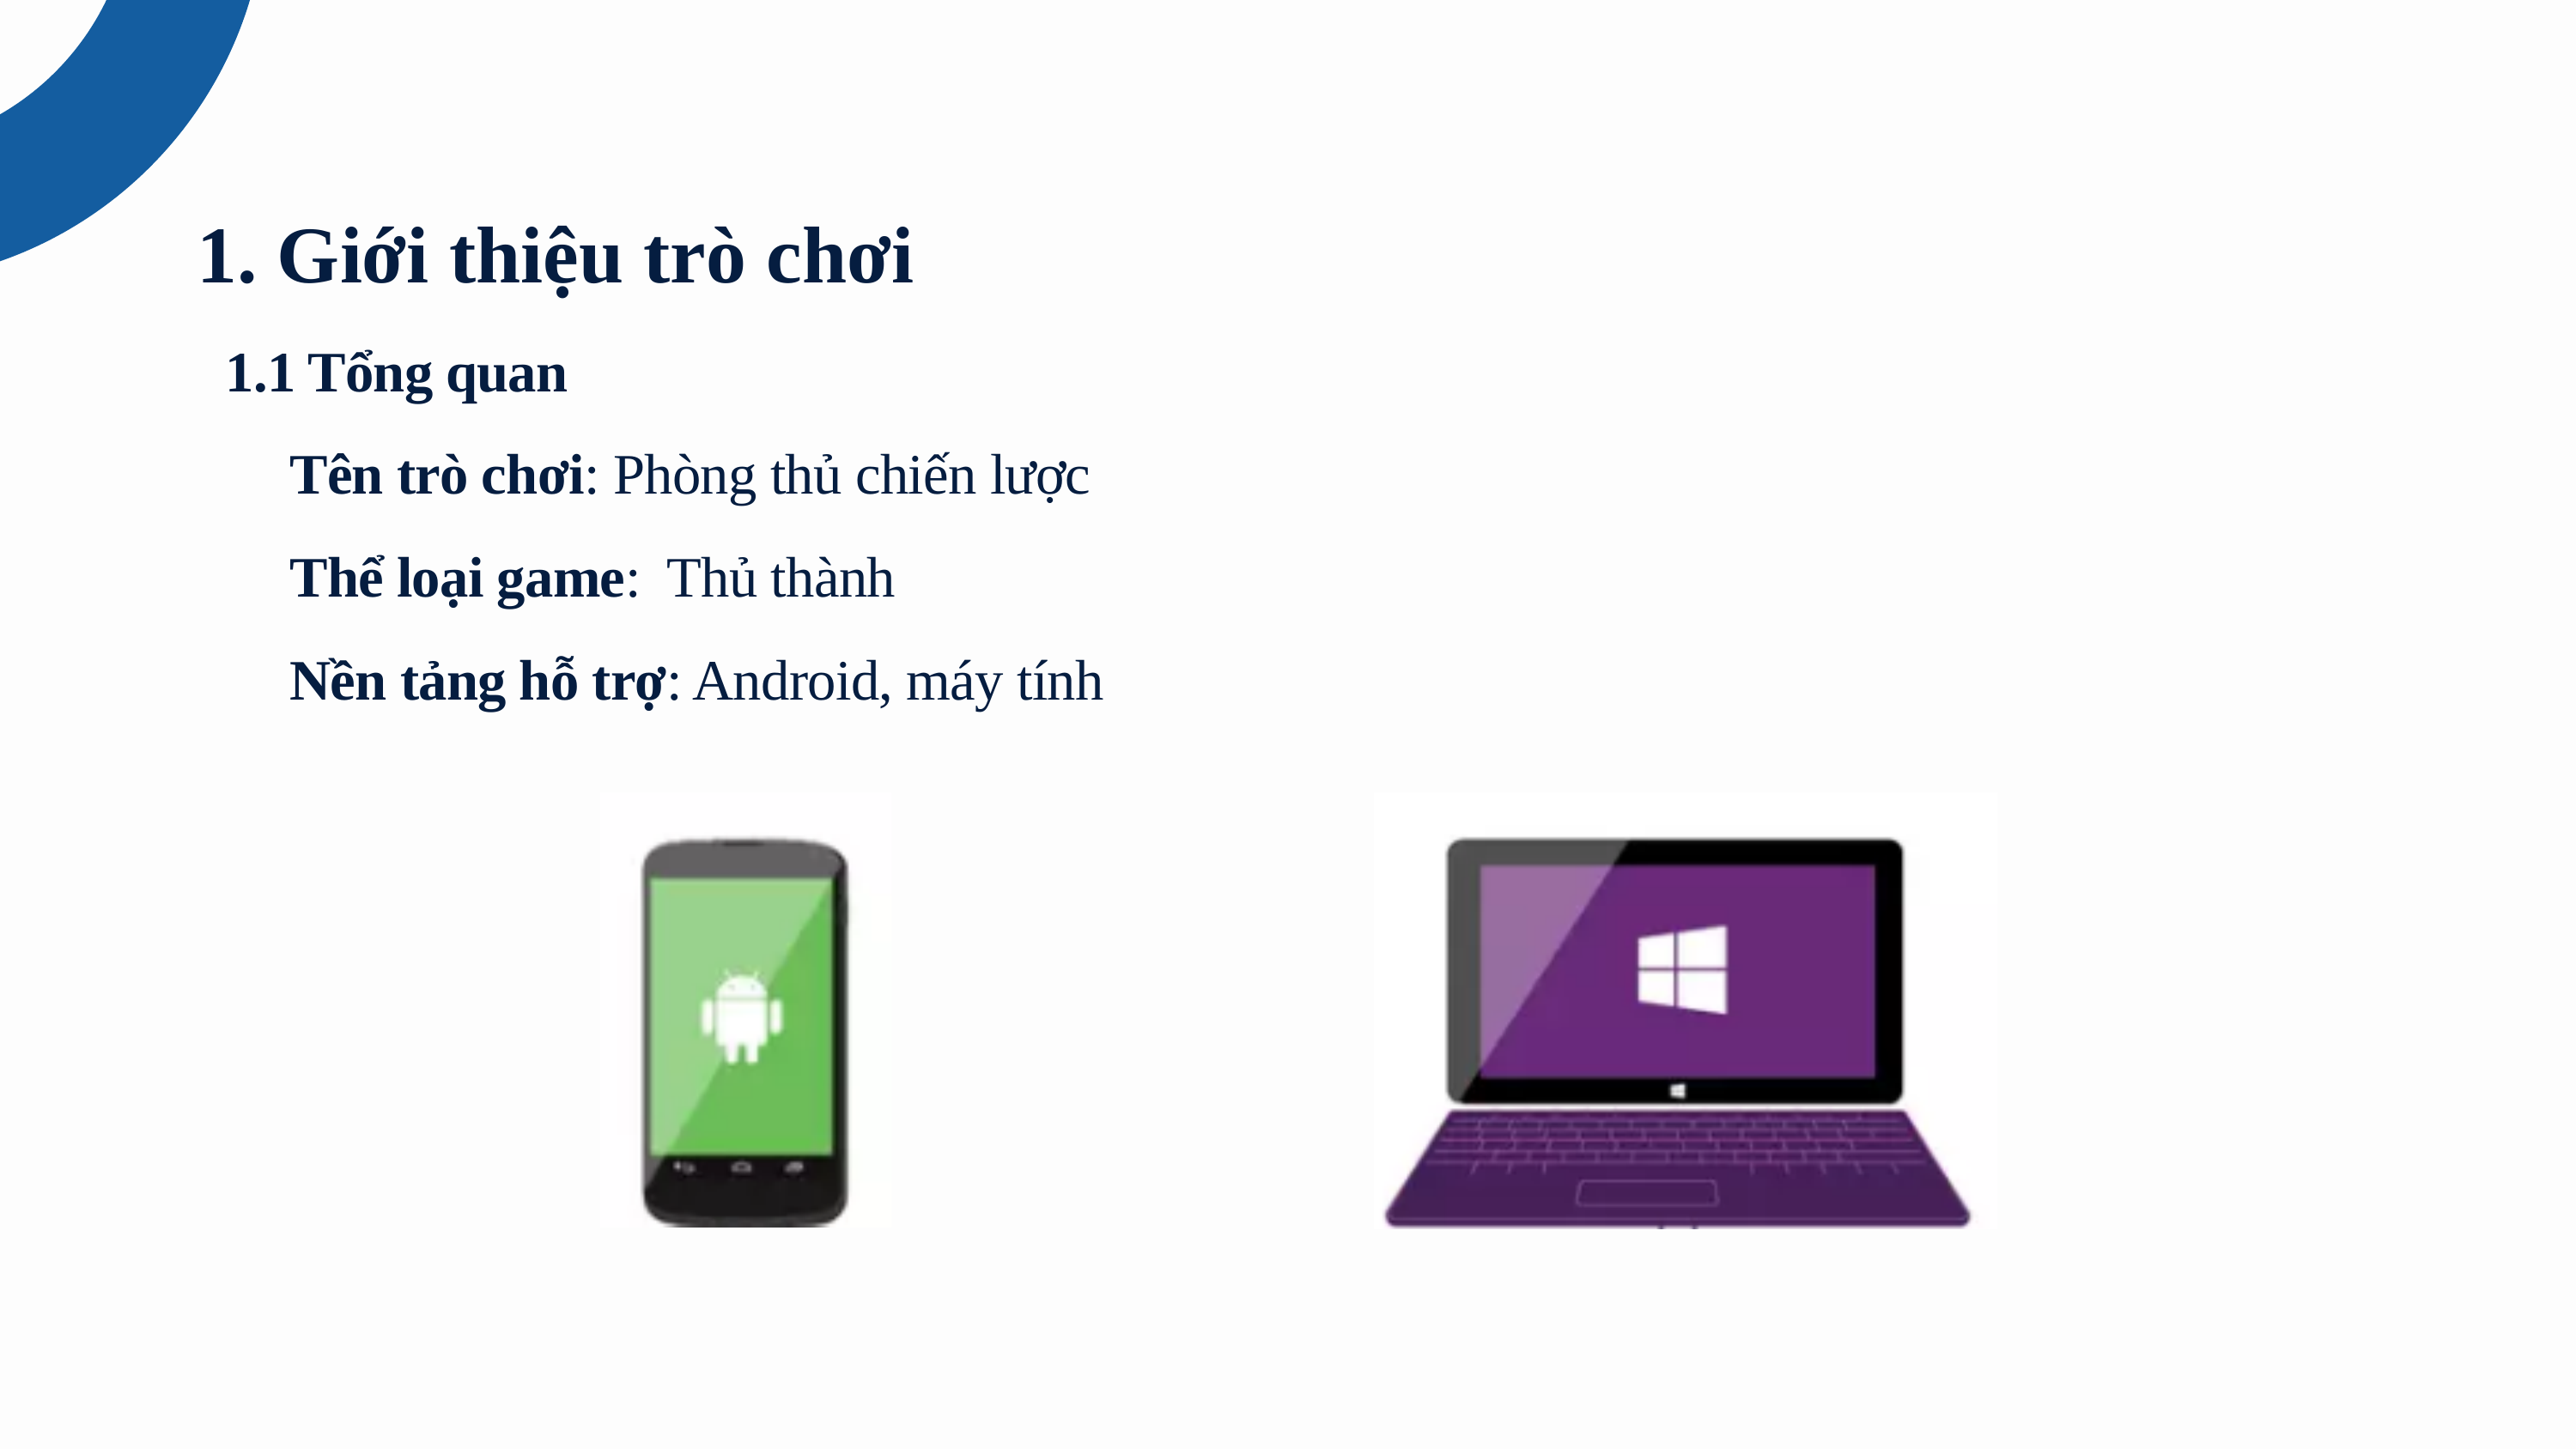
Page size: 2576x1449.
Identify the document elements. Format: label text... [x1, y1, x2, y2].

text_box 1. Giới thiệu trò chơi [197, 185, 1358, 300]
picture [1373, 792, 1998, 1229]
picture [600, 792, 891, 1228]
text_box 1.1 Tổng quan Tên trò chơi: Phòng thủ chiến lược Thể loại game: Thủ thành Nền tảng hỗ trợ: Android, máy tính [225, 300, 1411, 712]
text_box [0, 0, 200, 217]
